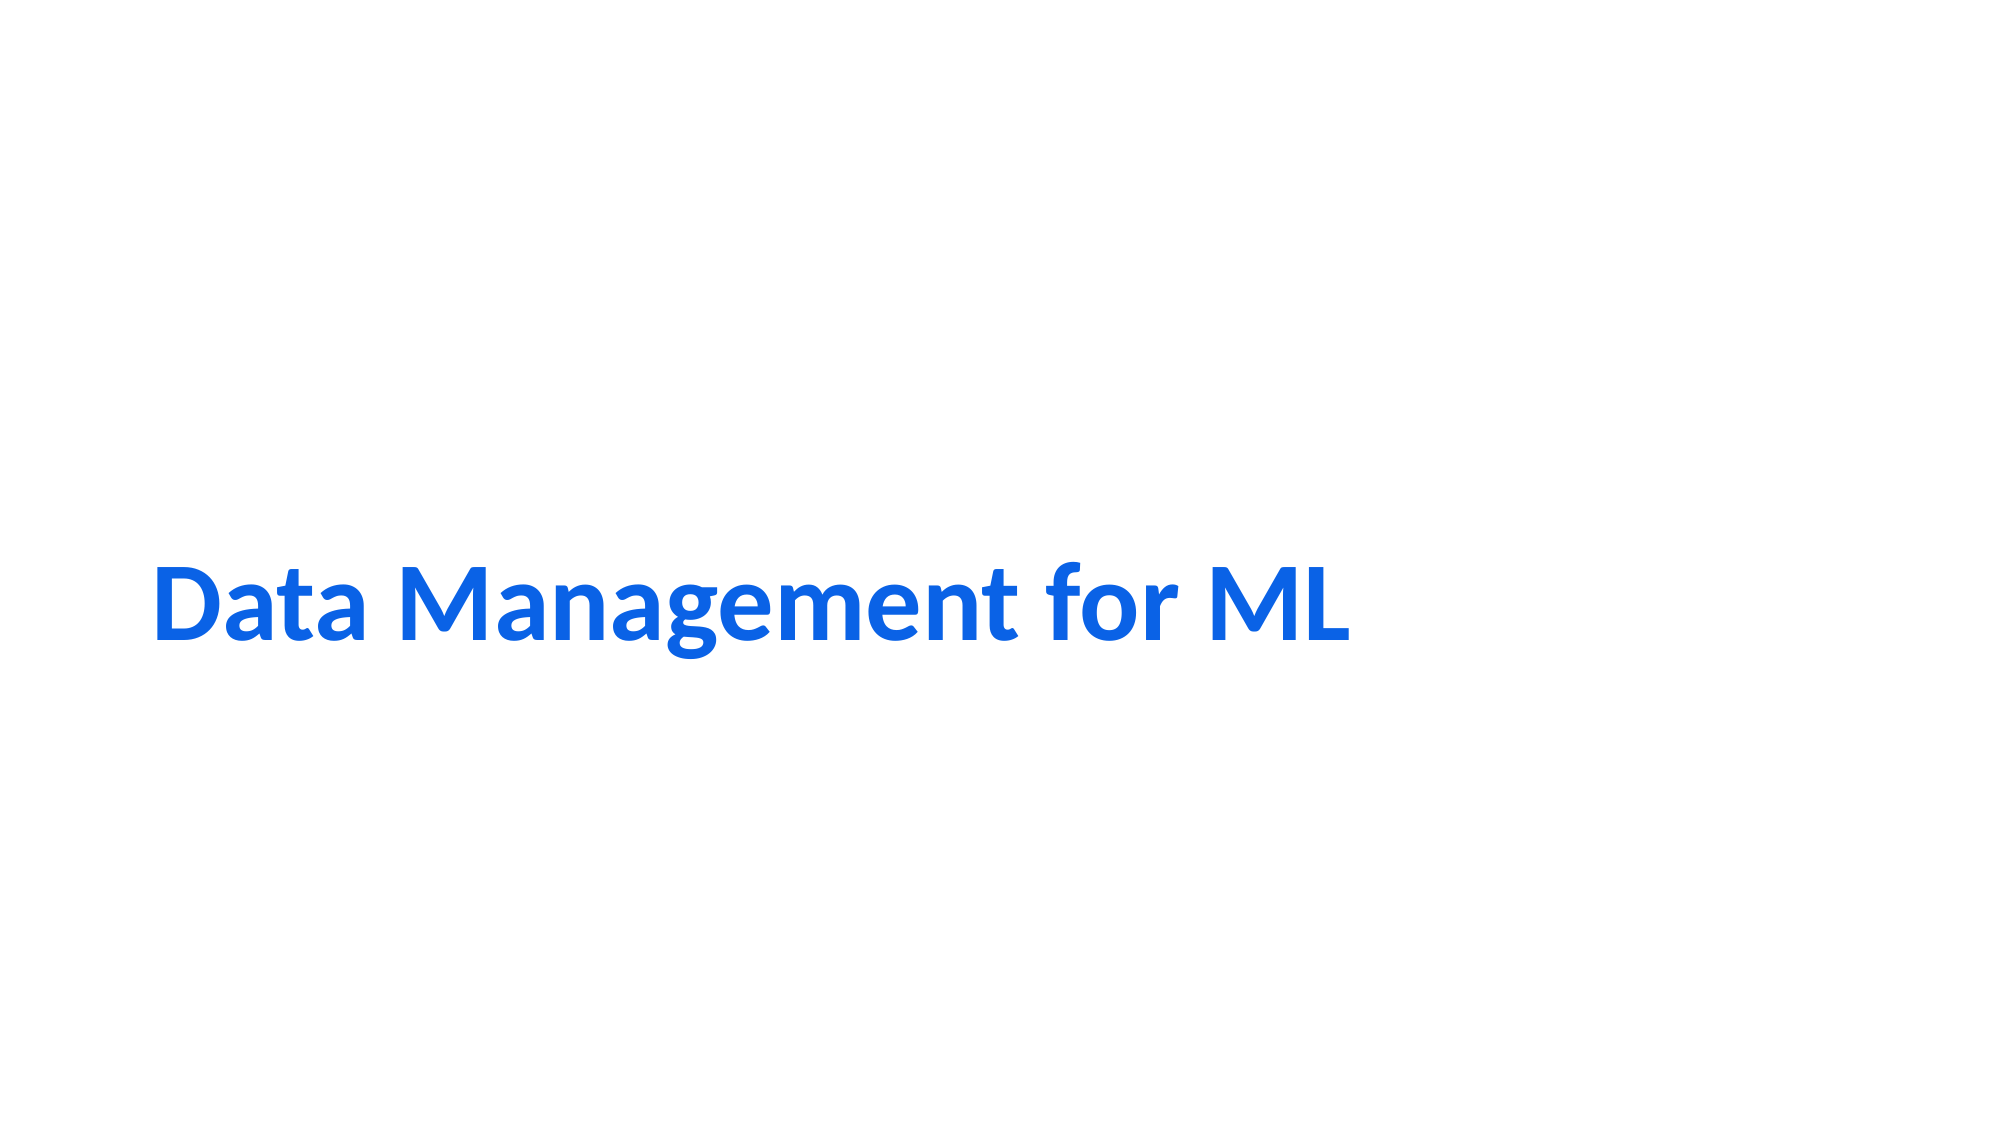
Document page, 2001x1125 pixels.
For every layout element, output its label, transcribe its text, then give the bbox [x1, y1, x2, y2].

title Data Management for ML [136, 280, 1862, 749]
